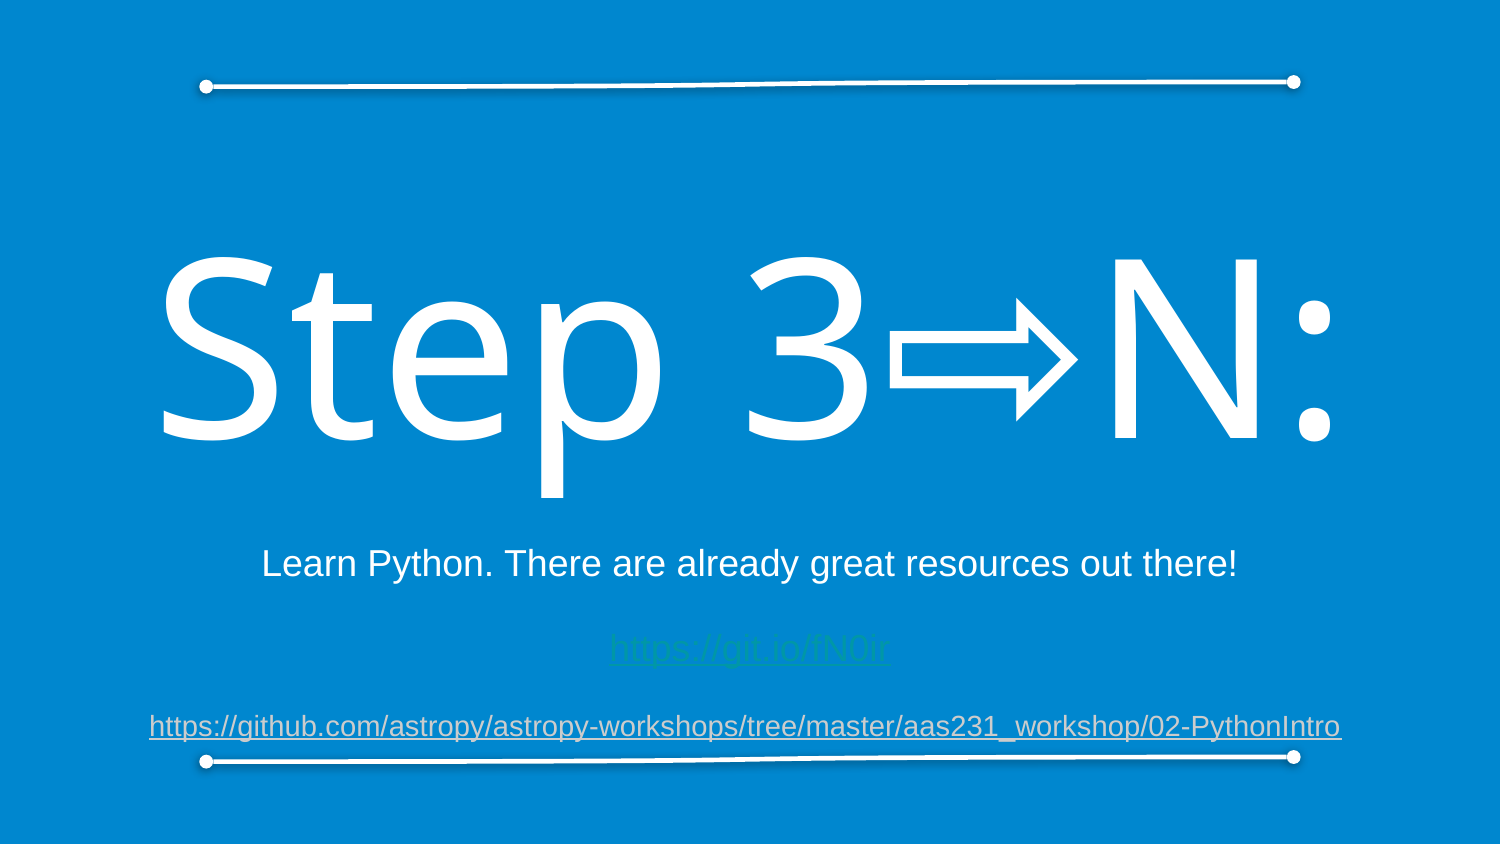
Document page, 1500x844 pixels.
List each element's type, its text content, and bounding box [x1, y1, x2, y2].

title Step 3⇨N: [51, 181, 1449, 504]
picture [576, 731, 584, 741]
picture [986, 731, 996, 735]
picture [1212, 733, 1219, 741]
picture [472, 733, 479, 741]
list Learn Python. There are already great resources out there! https://git.io/fN0ir https://github.com/astropy/astropy-workshops/tree/master/aas231_workshop/02-PythonIntro [51, 517, 1449, 731]
picture [241, 731, 251, 741]
